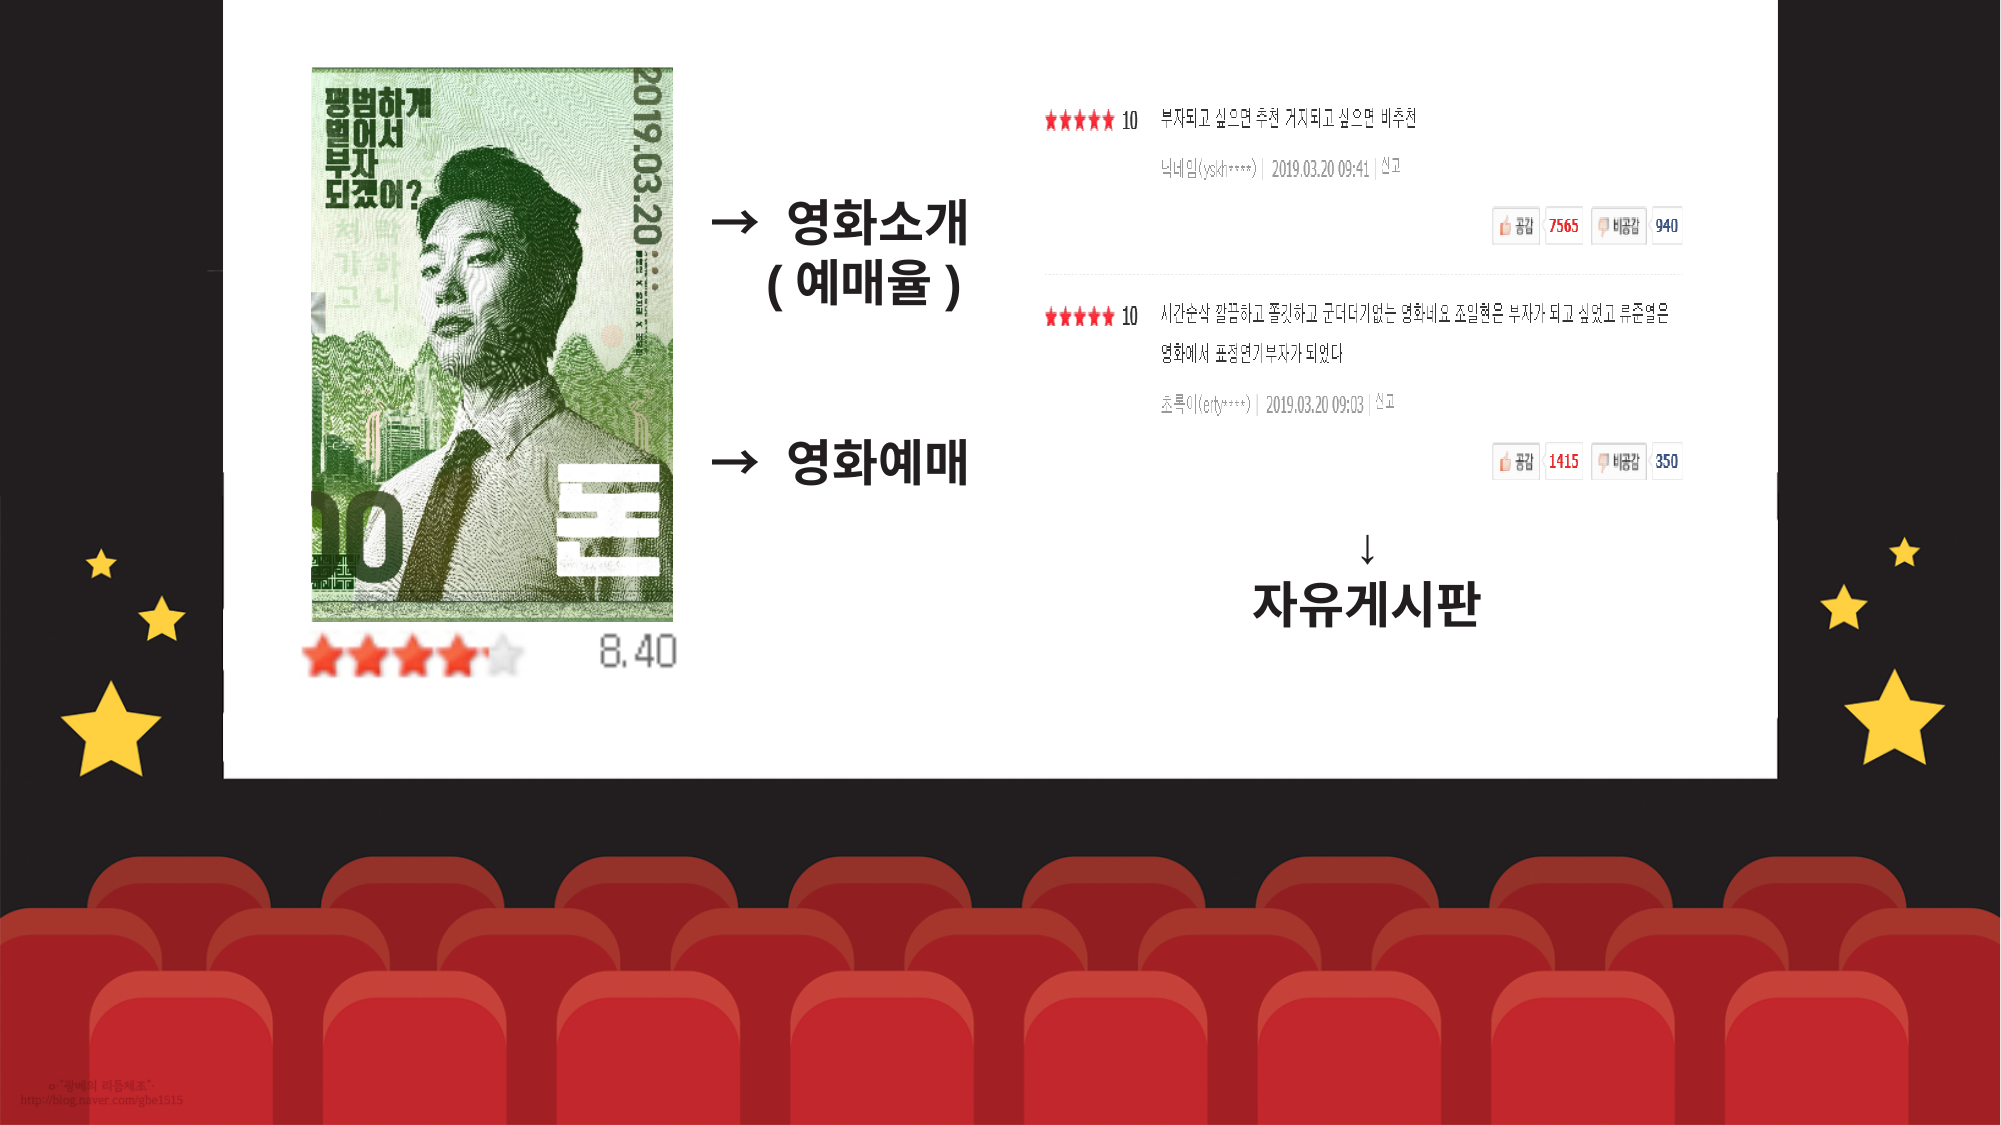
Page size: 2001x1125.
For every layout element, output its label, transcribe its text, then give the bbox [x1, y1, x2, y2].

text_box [275, 65, 708, 708]
picture [0, 0, 2001, 1125]
text_box → 영화소개 (예매율) → 영화예매 [708, 184, 1014, 500]
text_box ↓ 자유게시판 [1237, 507, 1498, 642]
